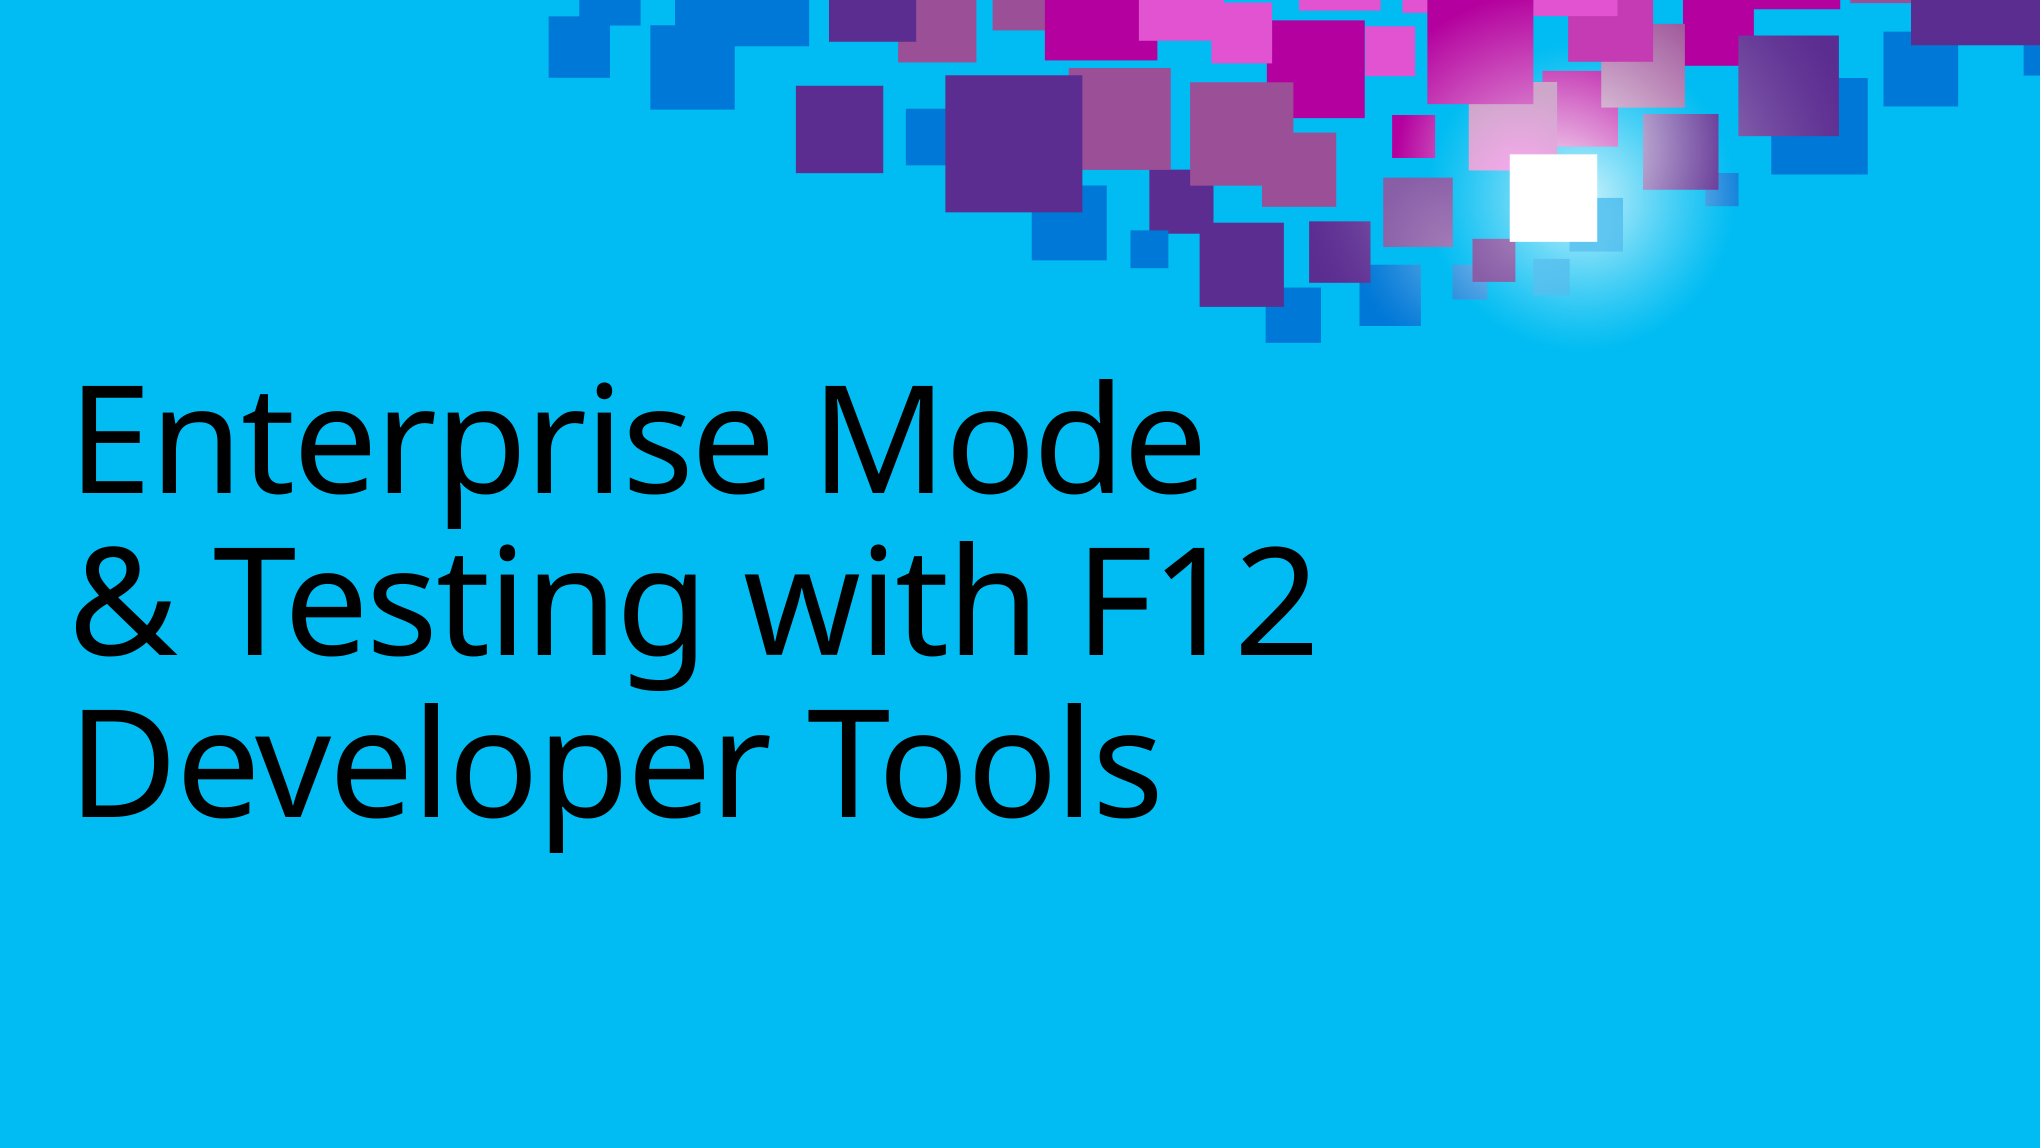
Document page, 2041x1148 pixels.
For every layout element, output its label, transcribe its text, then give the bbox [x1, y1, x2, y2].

picture [830, 0, 976, 62]
picture [1300, 0, 1380, 10]
picture [797, 86, 883, 172]
picture [907, 0, 1415, 342]
picture [651, 0, 808, 108]
picture [1851, 0, 2040, 105]
picture [1384, 0, 1867, 331]
picture [1310, 222, 1420, 325]
picture [1393, 116, 1435, 157]
title Enterprise Mode & Testing with F12 Developer Tools [45, 348, 1658, 870]
picture [550, 0, 640, 77]
